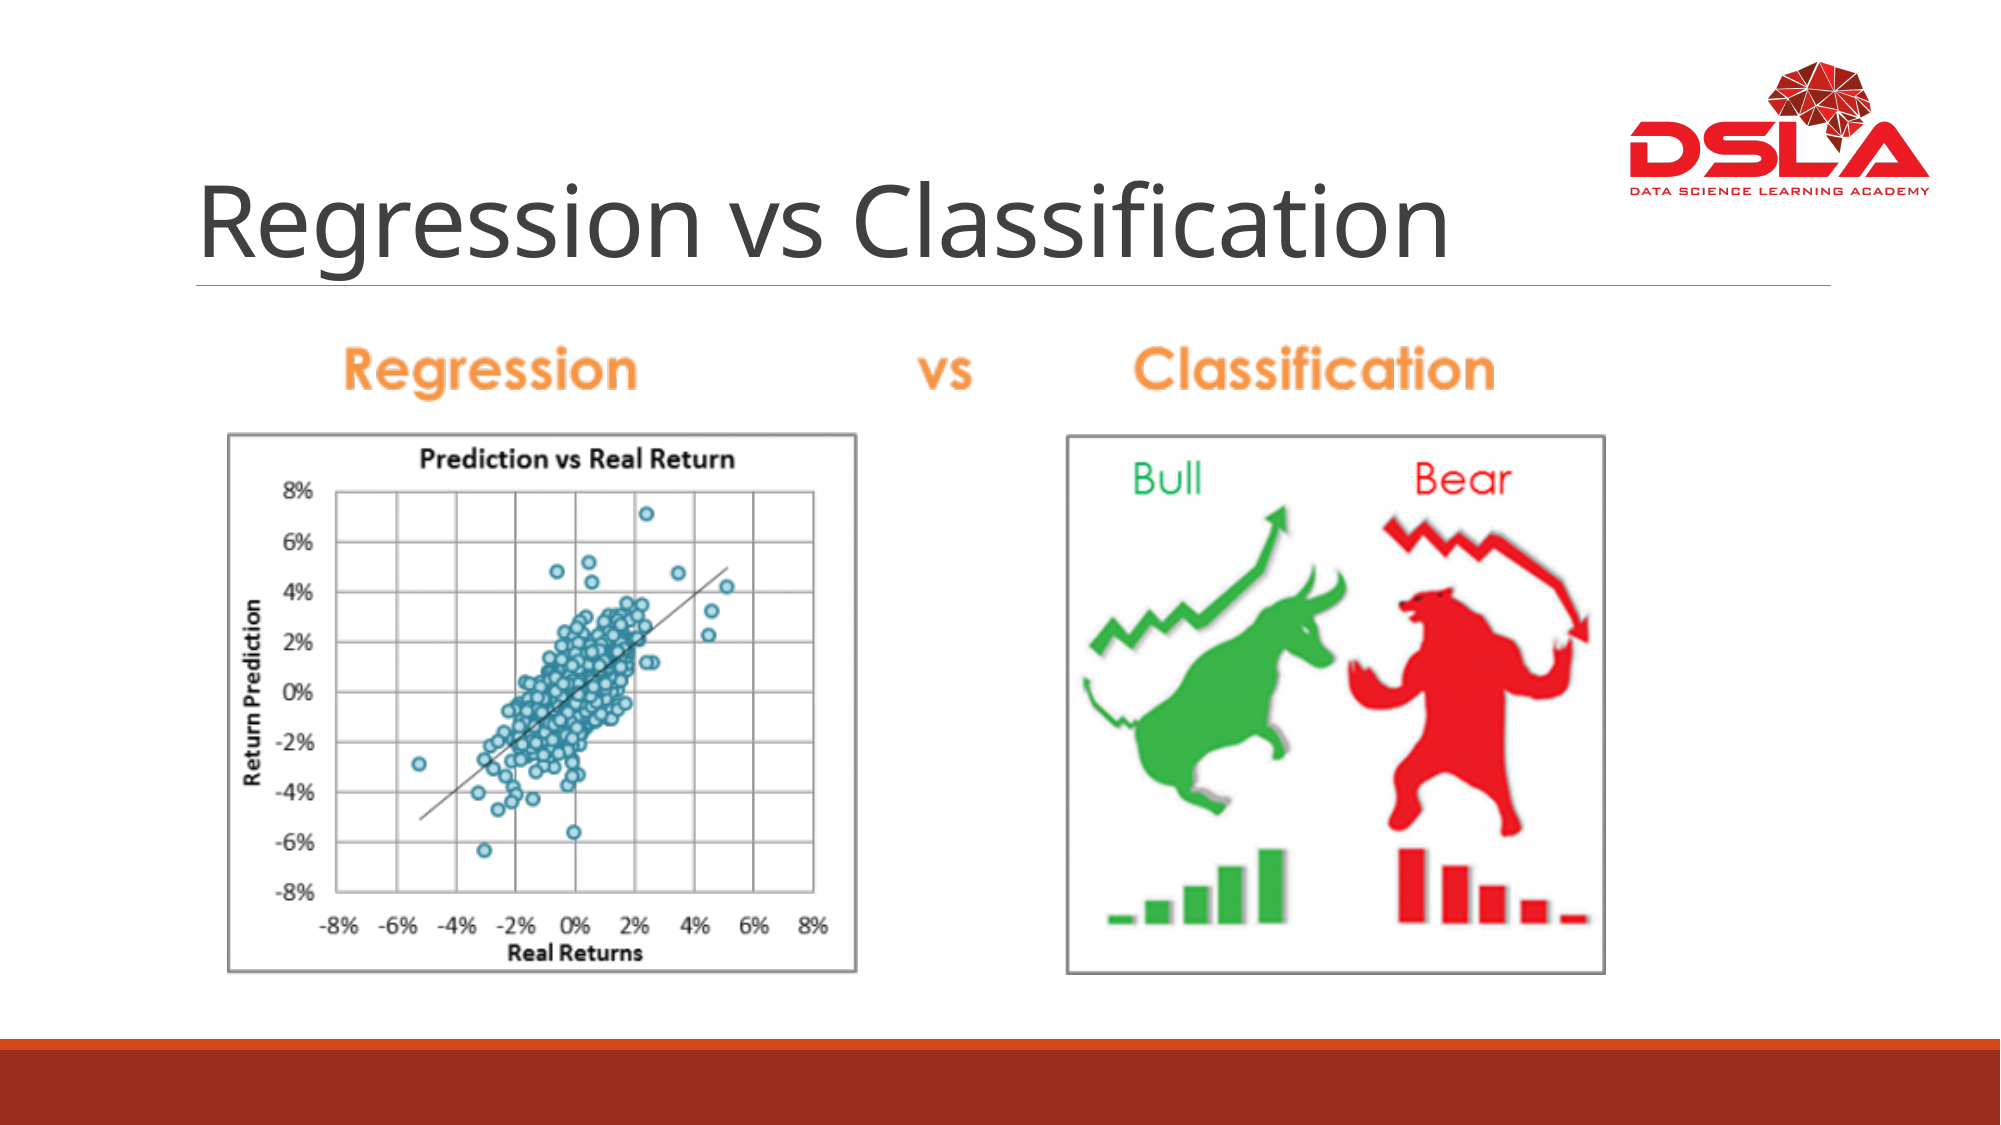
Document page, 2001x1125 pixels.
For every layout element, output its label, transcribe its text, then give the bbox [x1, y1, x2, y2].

title Regression vs Classification [180, 47, 1830, 285]
picture [1605, 16, 1973, 242]
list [226, 314, 1607, 976]
